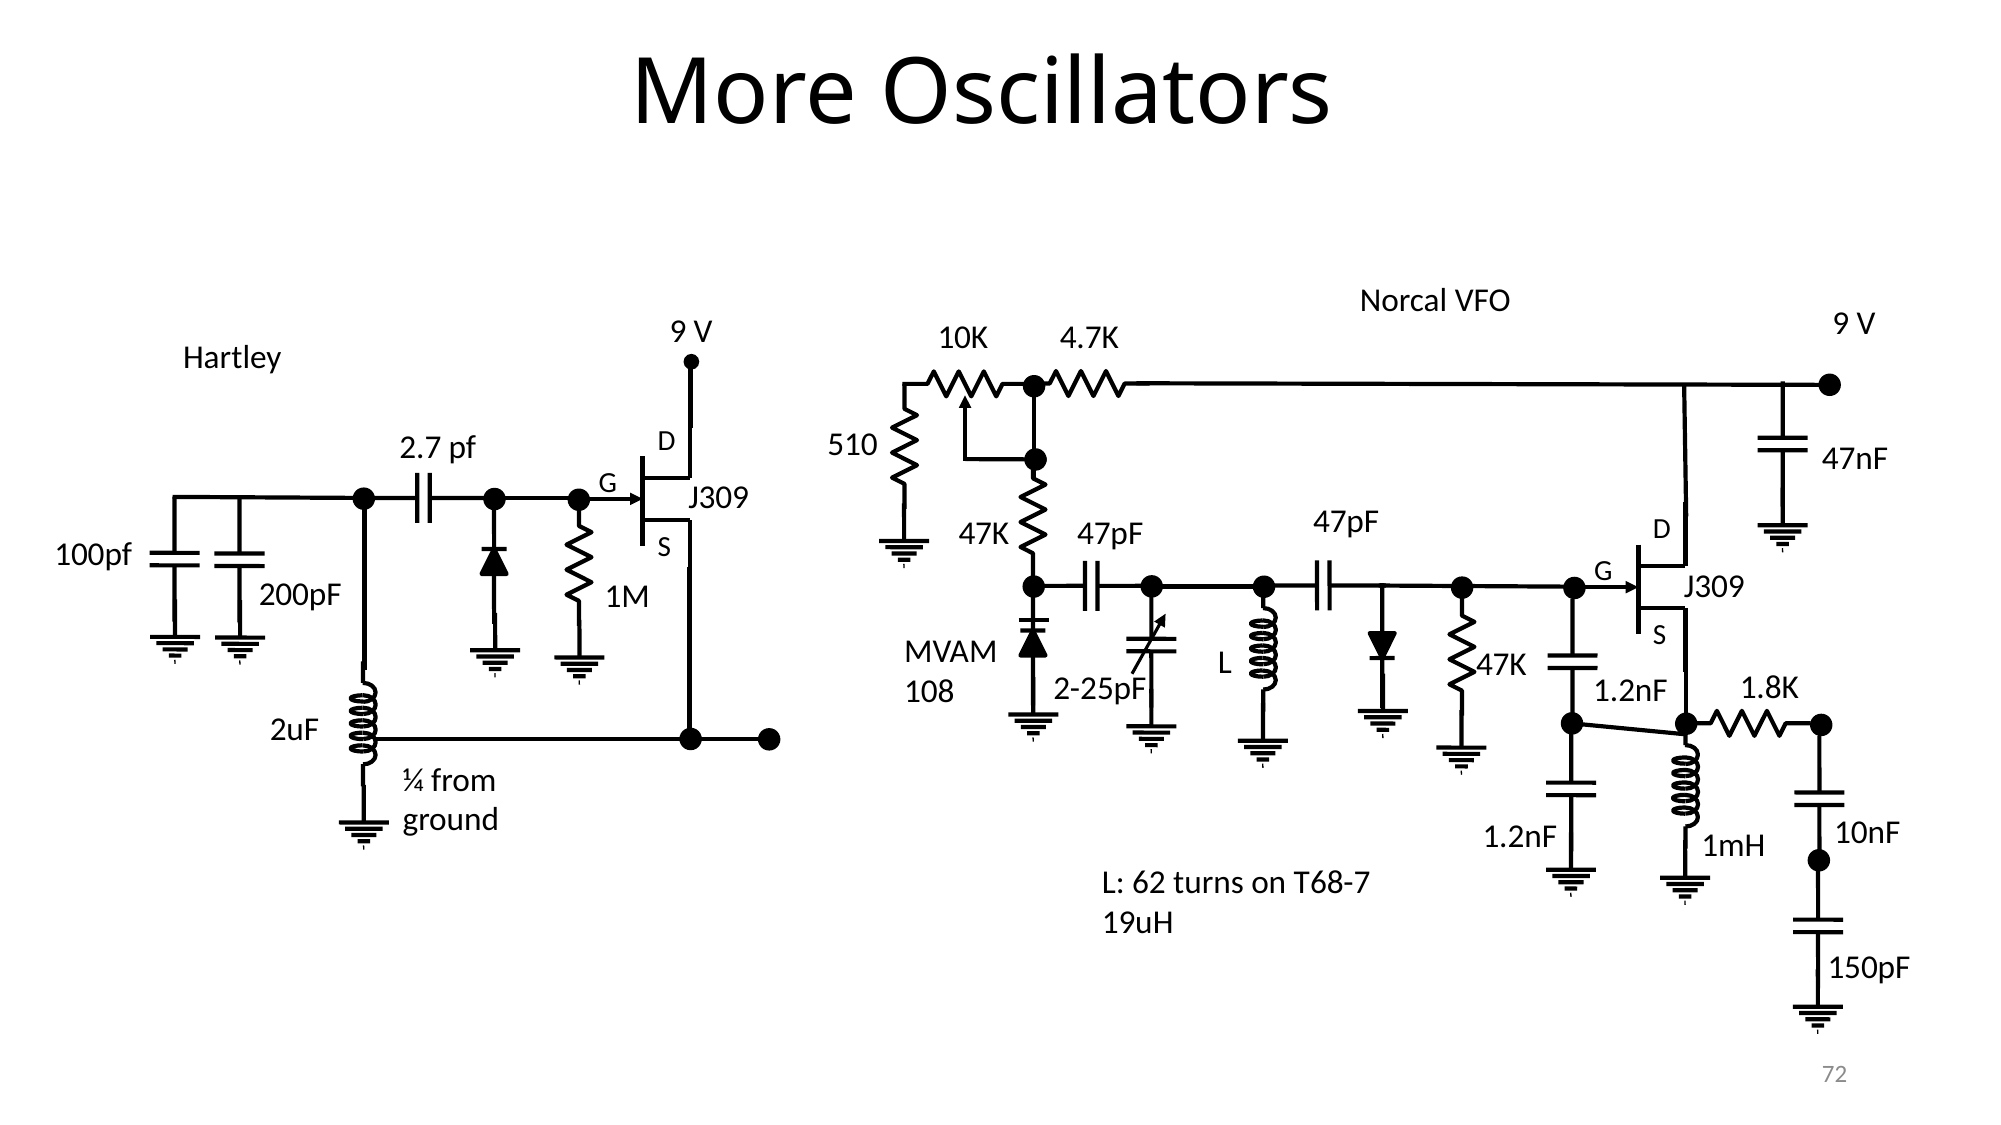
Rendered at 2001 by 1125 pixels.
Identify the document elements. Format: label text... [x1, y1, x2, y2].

slide_number 72 [1412, 1042, 1863, 1103]
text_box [812, 271, 1938, 1032]
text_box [39, 301, 792, 848]
title More Oscillators [119, 22, 1845, 165]
